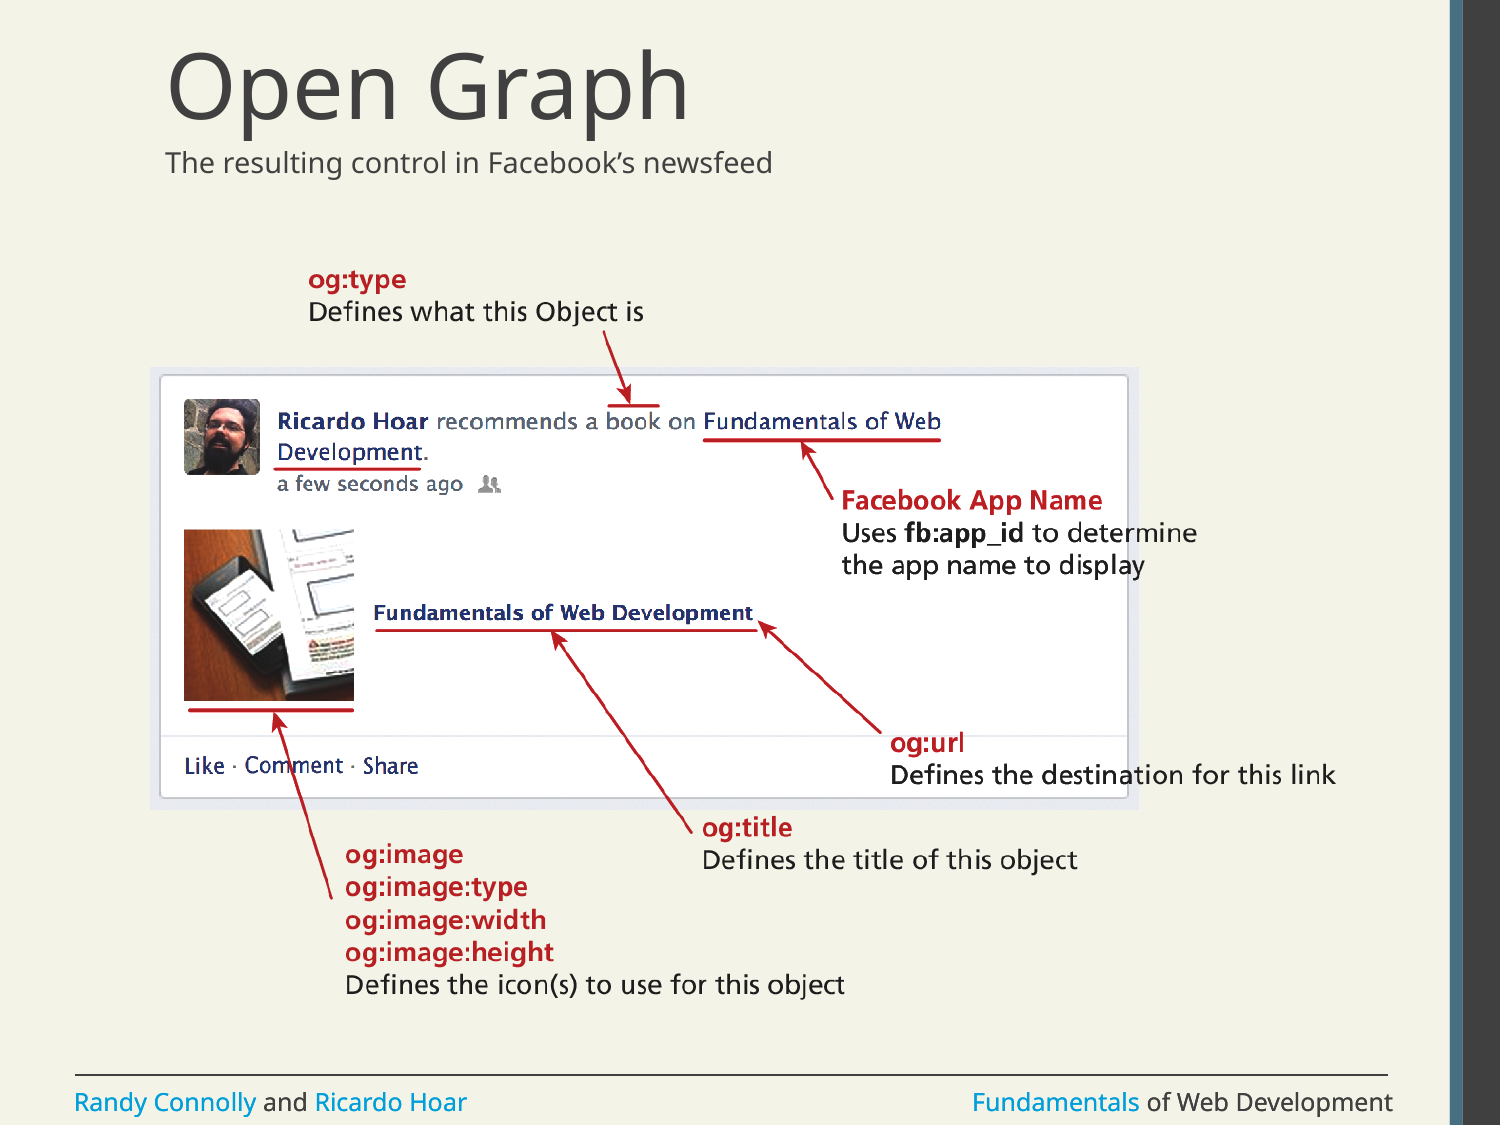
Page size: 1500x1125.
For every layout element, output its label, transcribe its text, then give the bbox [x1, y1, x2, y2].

list The resulting control in Facebook’s newsfeed [150, 137, 1200, 188]
title Open Graph [150, 20, 1425, 188]
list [149, 212, 1338, 1053]
